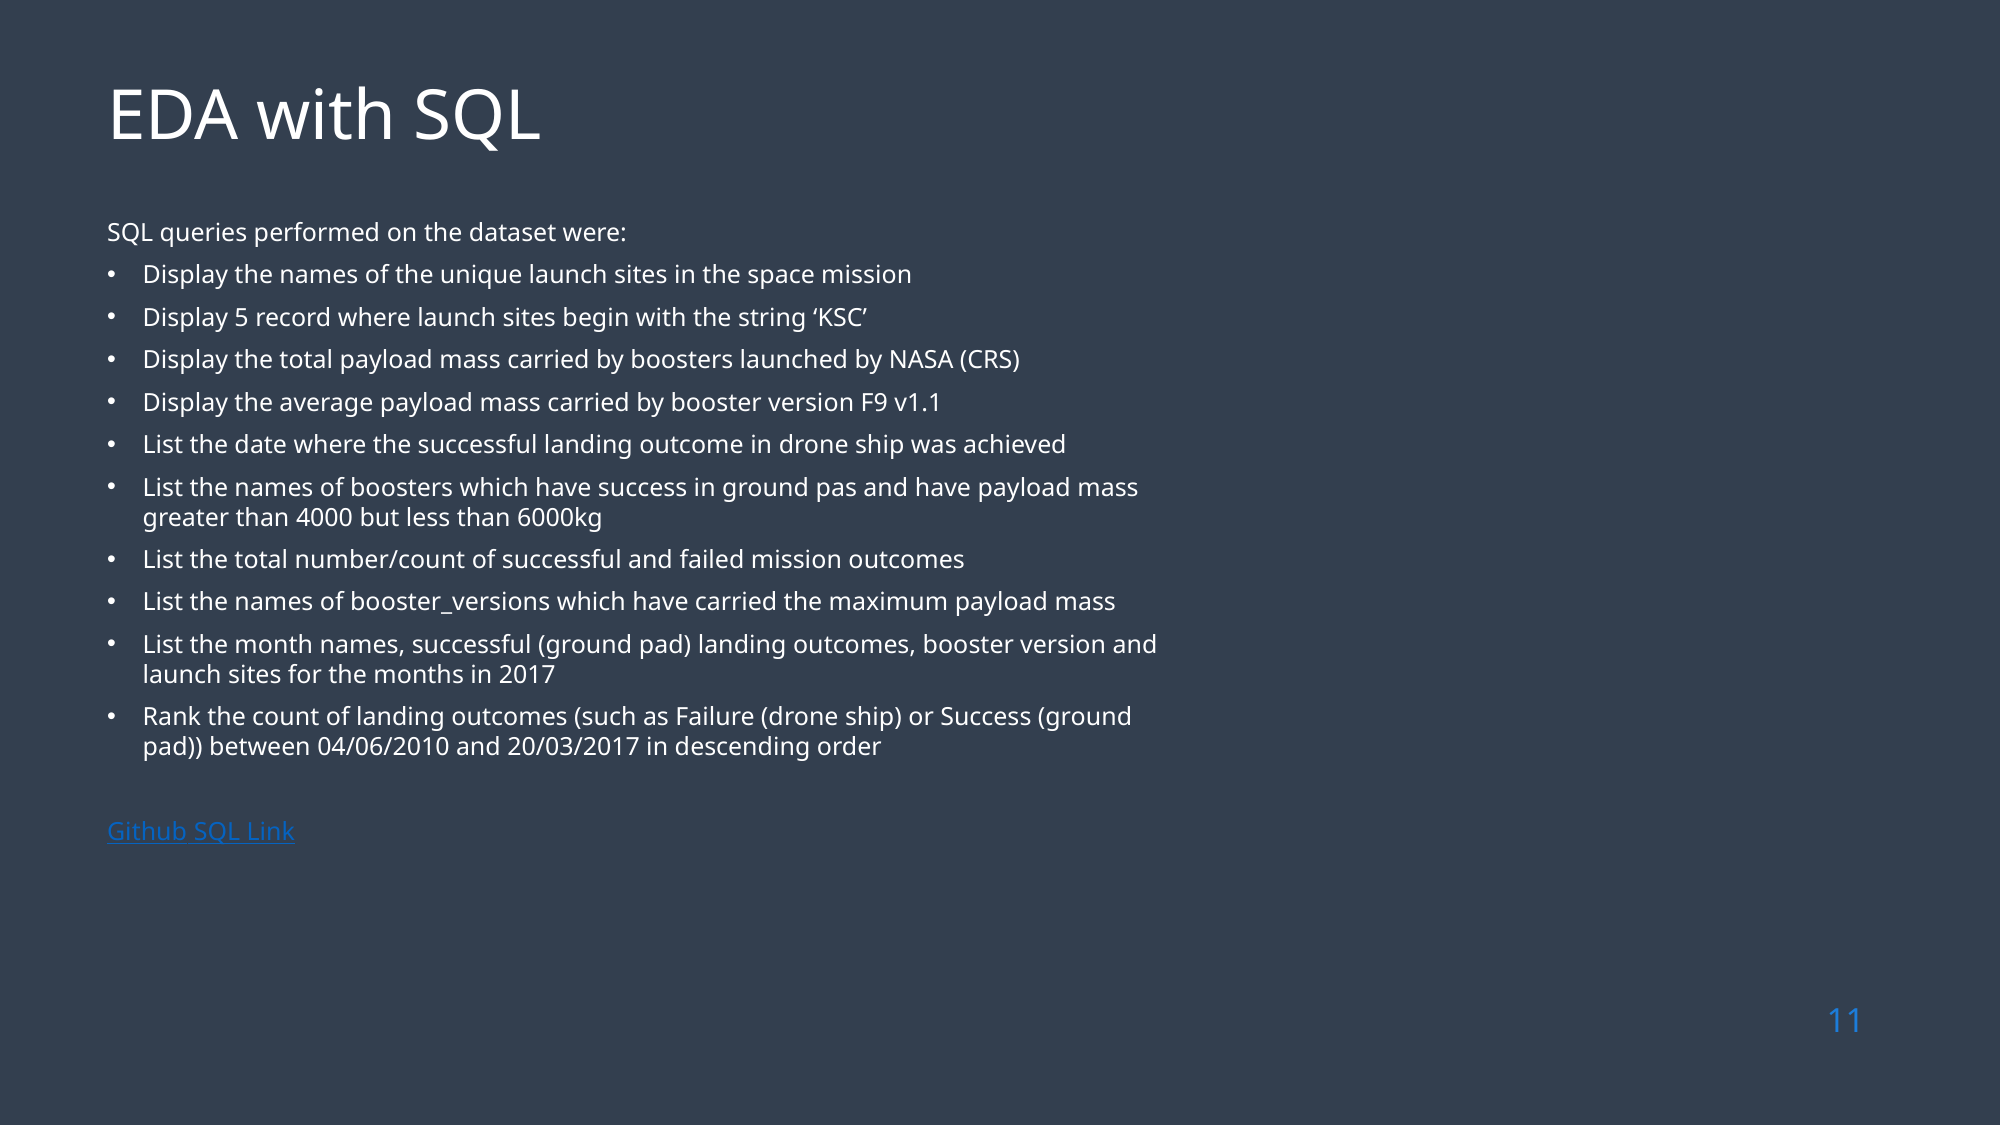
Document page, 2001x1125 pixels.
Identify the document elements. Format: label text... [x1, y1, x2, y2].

text_box SQL queries performed on the dataset were: Display the names of the unique launch sites in the space mission Display 5 record where launch sites begin with the string ‘KSC’ Display the total payload mass carried by boosters launched by NASA (CRS) Display the average payload mass carried by booster version F9 v1.1 List the date where the successful landing outcome in drone ship was achieved List the names of boosters which have success in ground pas and have payload mass greater than 4000 but less than 6000kg List the total number/count of successful and failed mission outcomes List the names of booster_versions which have carried the maximum payload mass List the month names, successful (ground pad) landing outcomes, booster version and launch sites for the months in 2017 Rank the count of landing outcomes (such as Failure (drone ship) or Success (ground pad)) between 04/06/2010 and 20/03/2017 in descending order Github SQL Link [92, 208, 1192, 925]
slide_number 11 [1429, 988, 1880, 1055]
text_box EDA with SQL [92, 72, 1818, 163]
